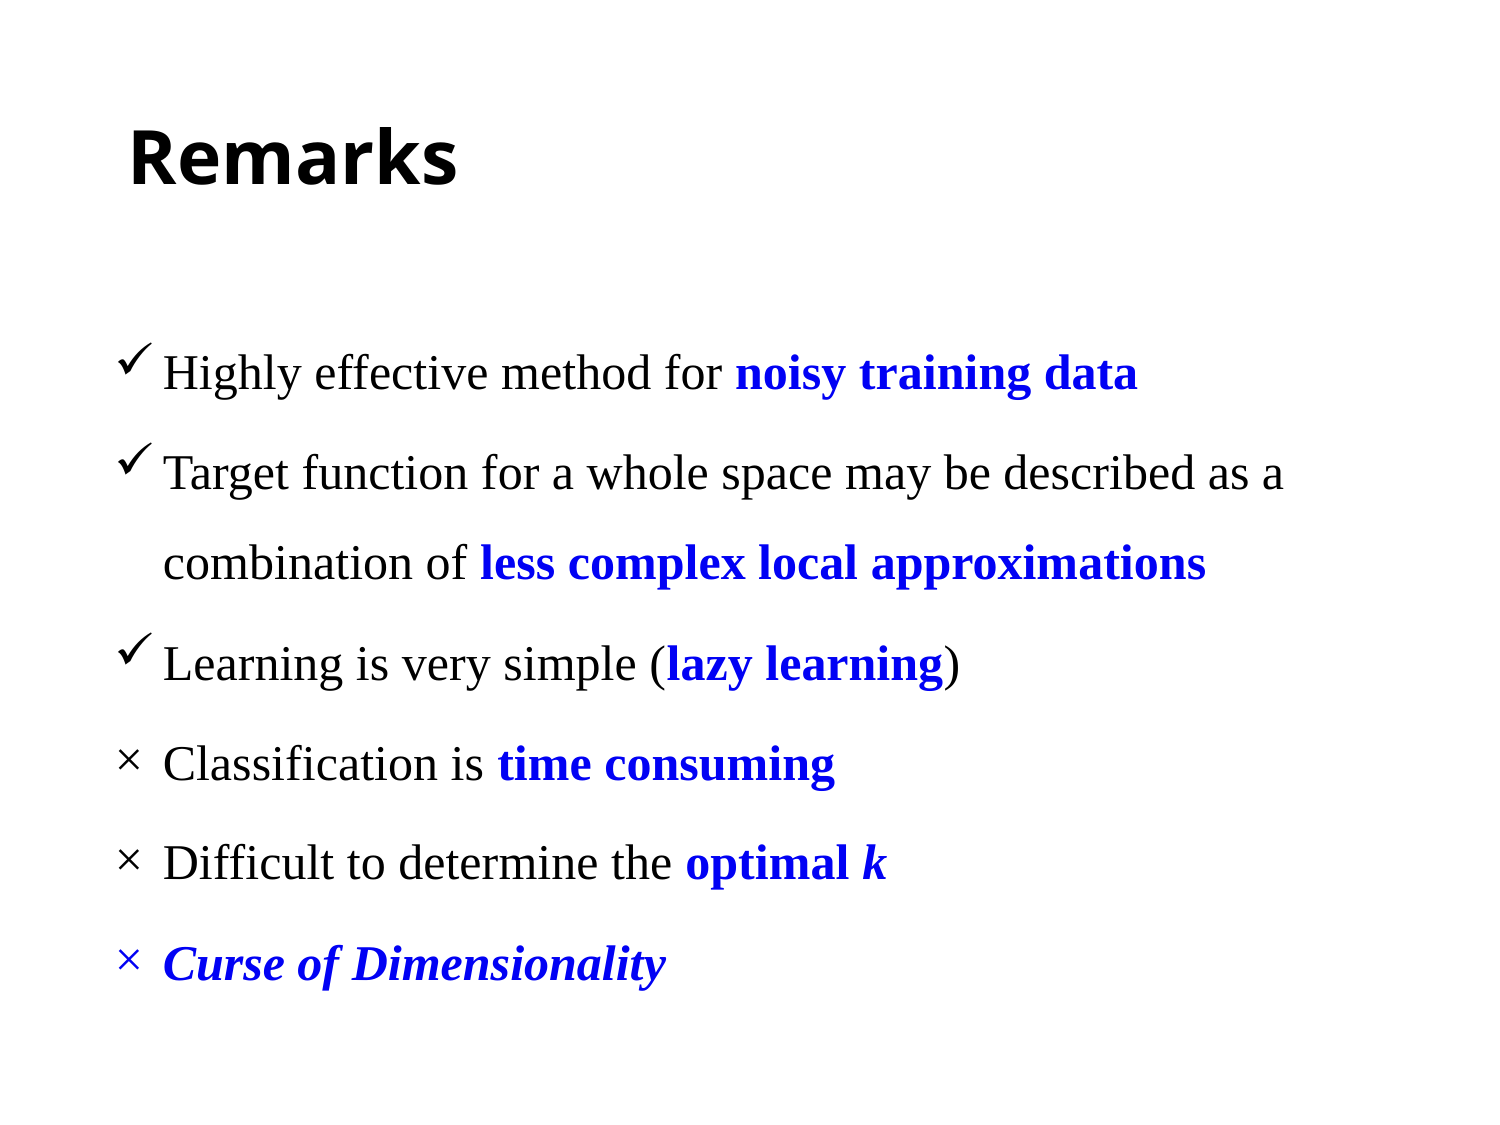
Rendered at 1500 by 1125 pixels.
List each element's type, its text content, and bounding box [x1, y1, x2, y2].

title Remarks [113, 101, 1453, 227]
list Highly effective method for noisy training data Target function for a whole space may be described as a combination of less complex local approximations Learning is very simple (lazy learning) Classification is time consuming Difficult to determine the optimal k Curse of Dimensionality [100, 302, 1483, 1125]
